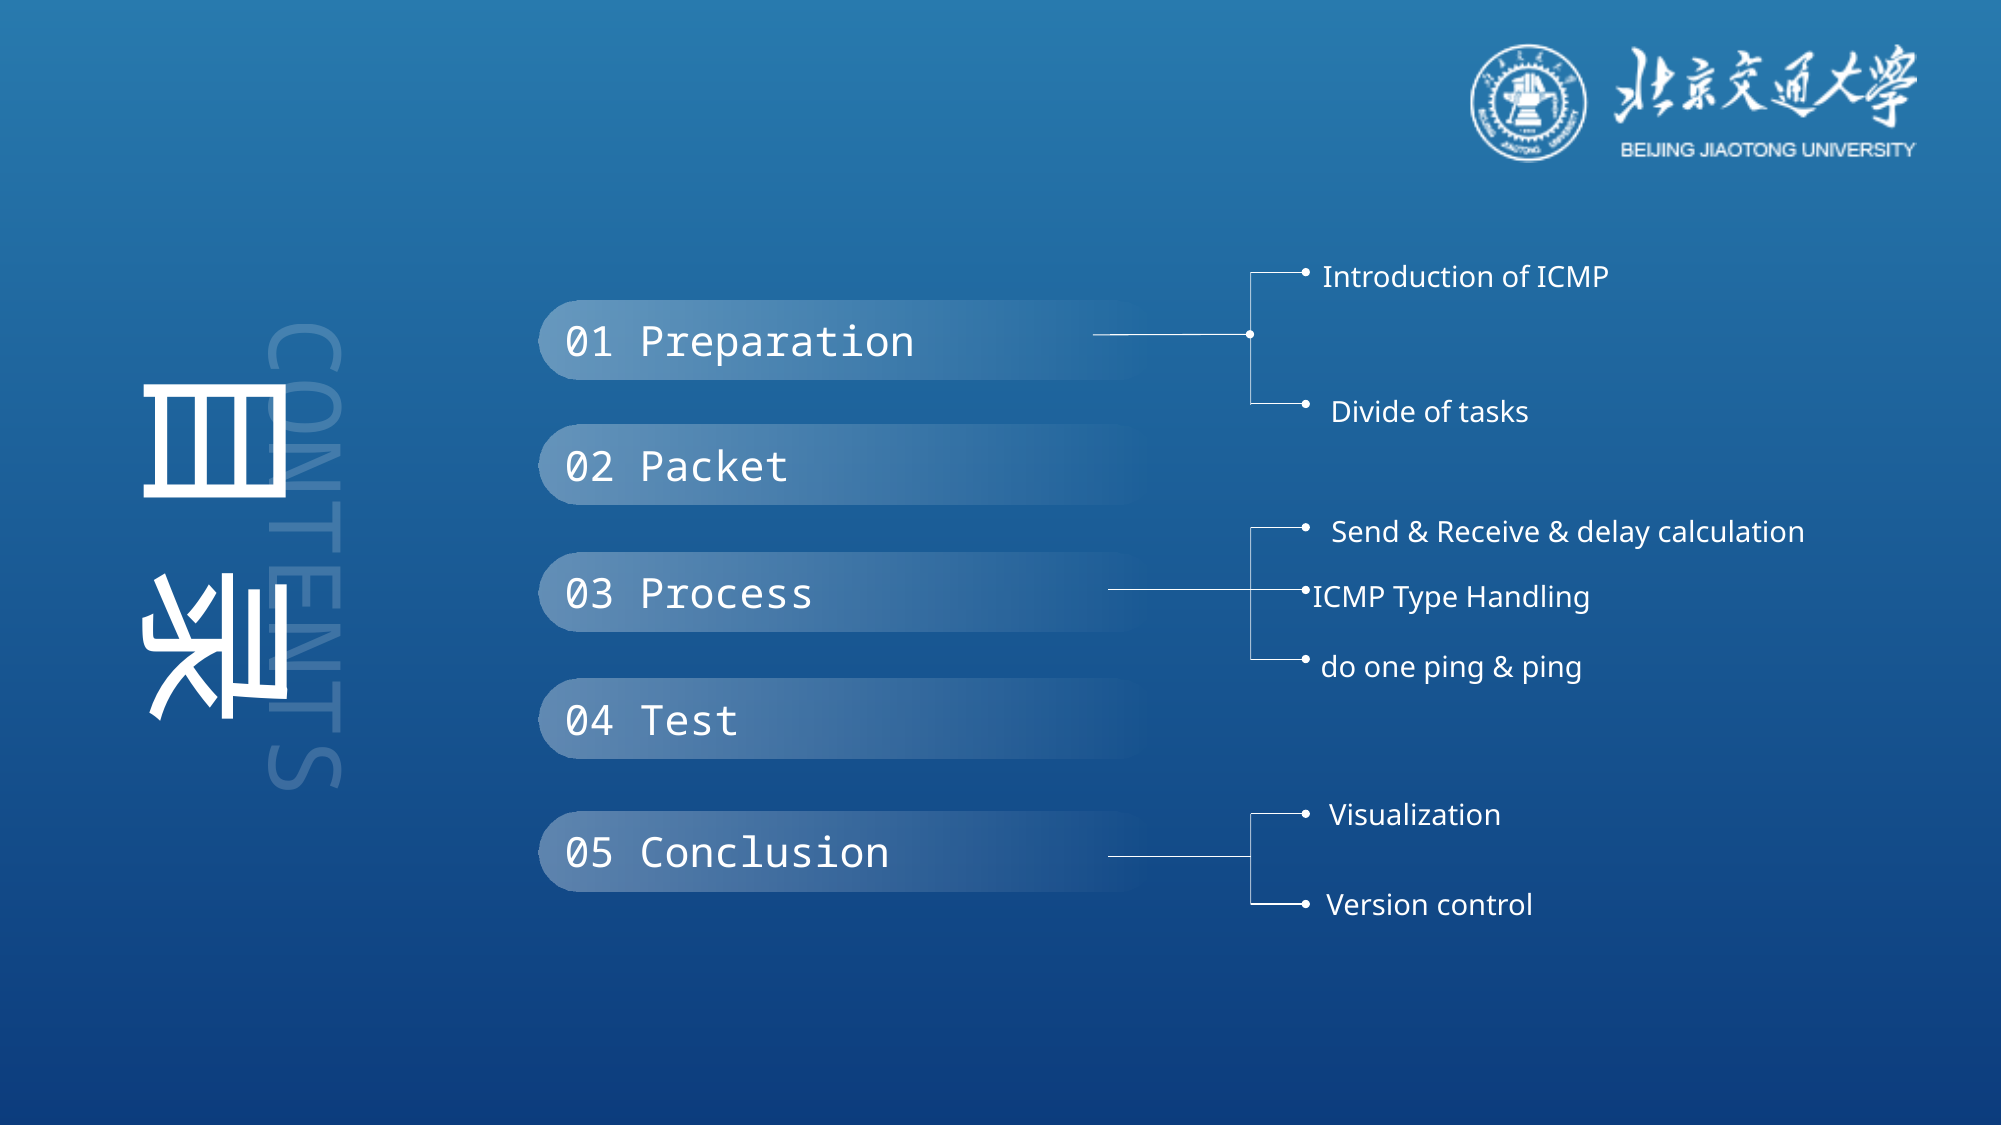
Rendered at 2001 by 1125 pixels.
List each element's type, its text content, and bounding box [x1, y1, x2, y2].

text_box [1108, 506, 1832, 692]
text_box 04 Test [537, 677, 1159, 760]
text_box 02 Packet [537, 423, 1159, 506]
text_box [0, 0, 2000, 1125]
text_box 01 Preparation [537, 299, 1092, 381]
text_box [97, 280, 377, 836]
text_box 05 Conclusion [537, 810, 1108, 893]
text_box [1092, 250, 1628, 437]
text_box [1108, 788, 1555, 930]
text_box 03 Process [537, 551, 1108, 633]
picture [1469, 43, 1963, 164]
